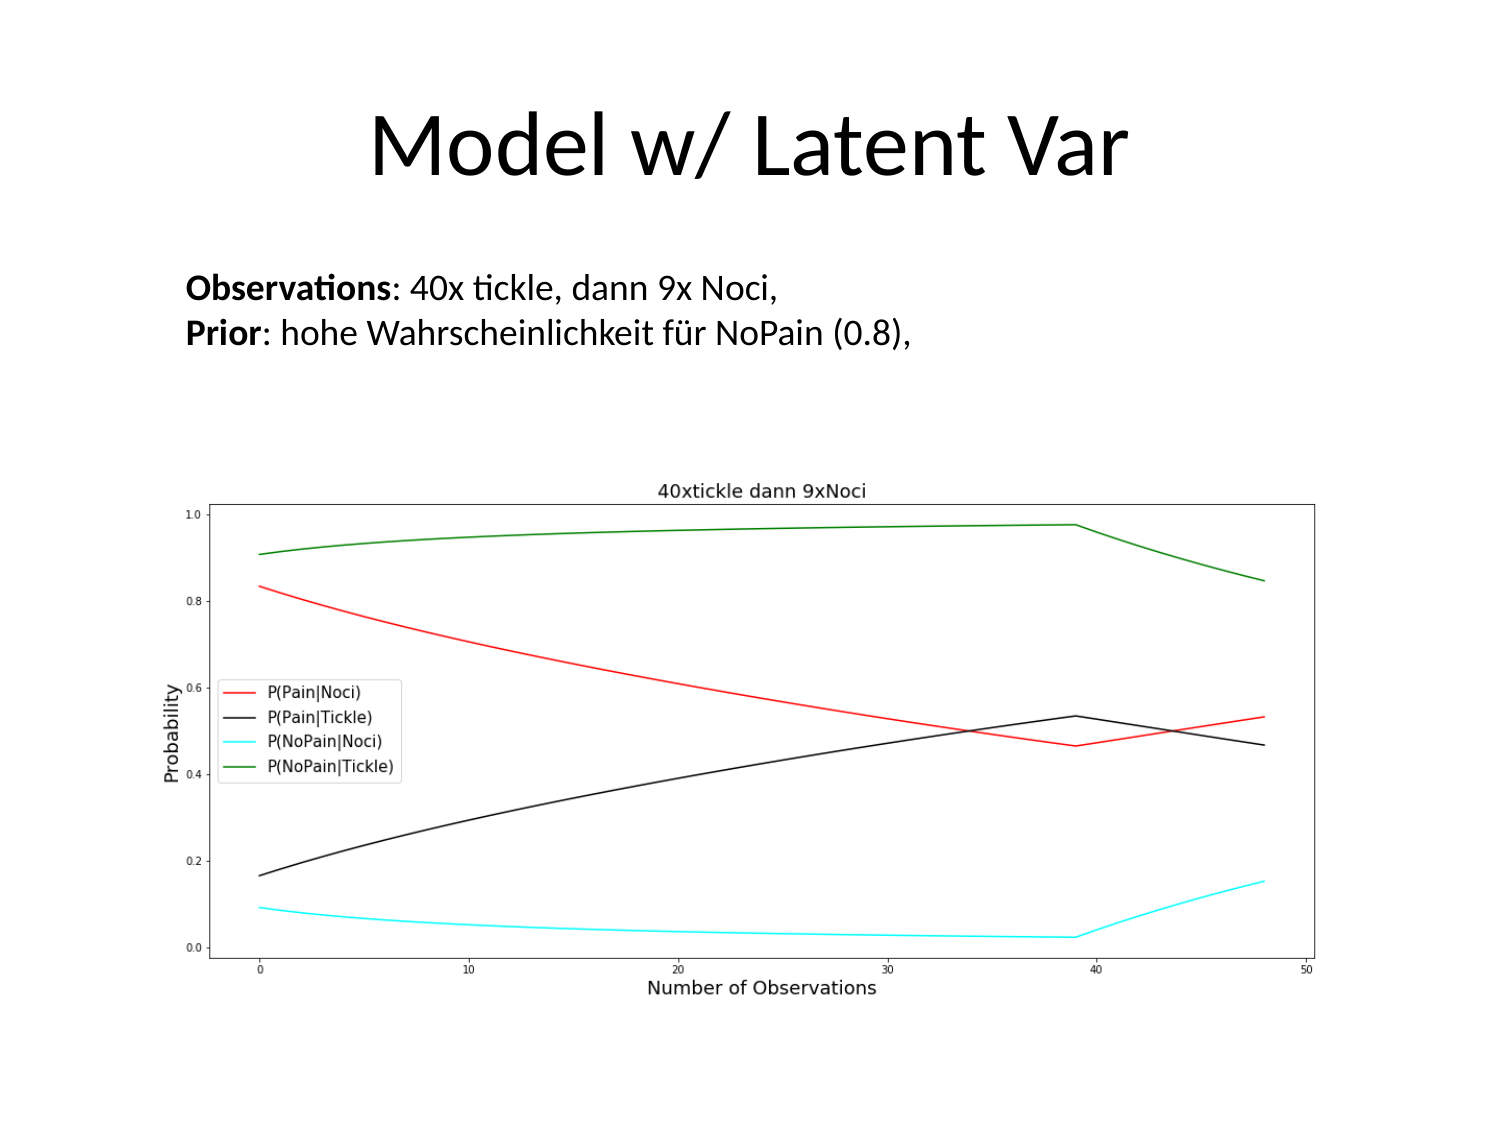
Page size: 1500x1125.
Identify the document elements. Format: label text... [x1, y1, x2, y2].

picture [31, 432, 1457, 1033]
title Model w/ Latent Var [75, 45, 1425, 233]
